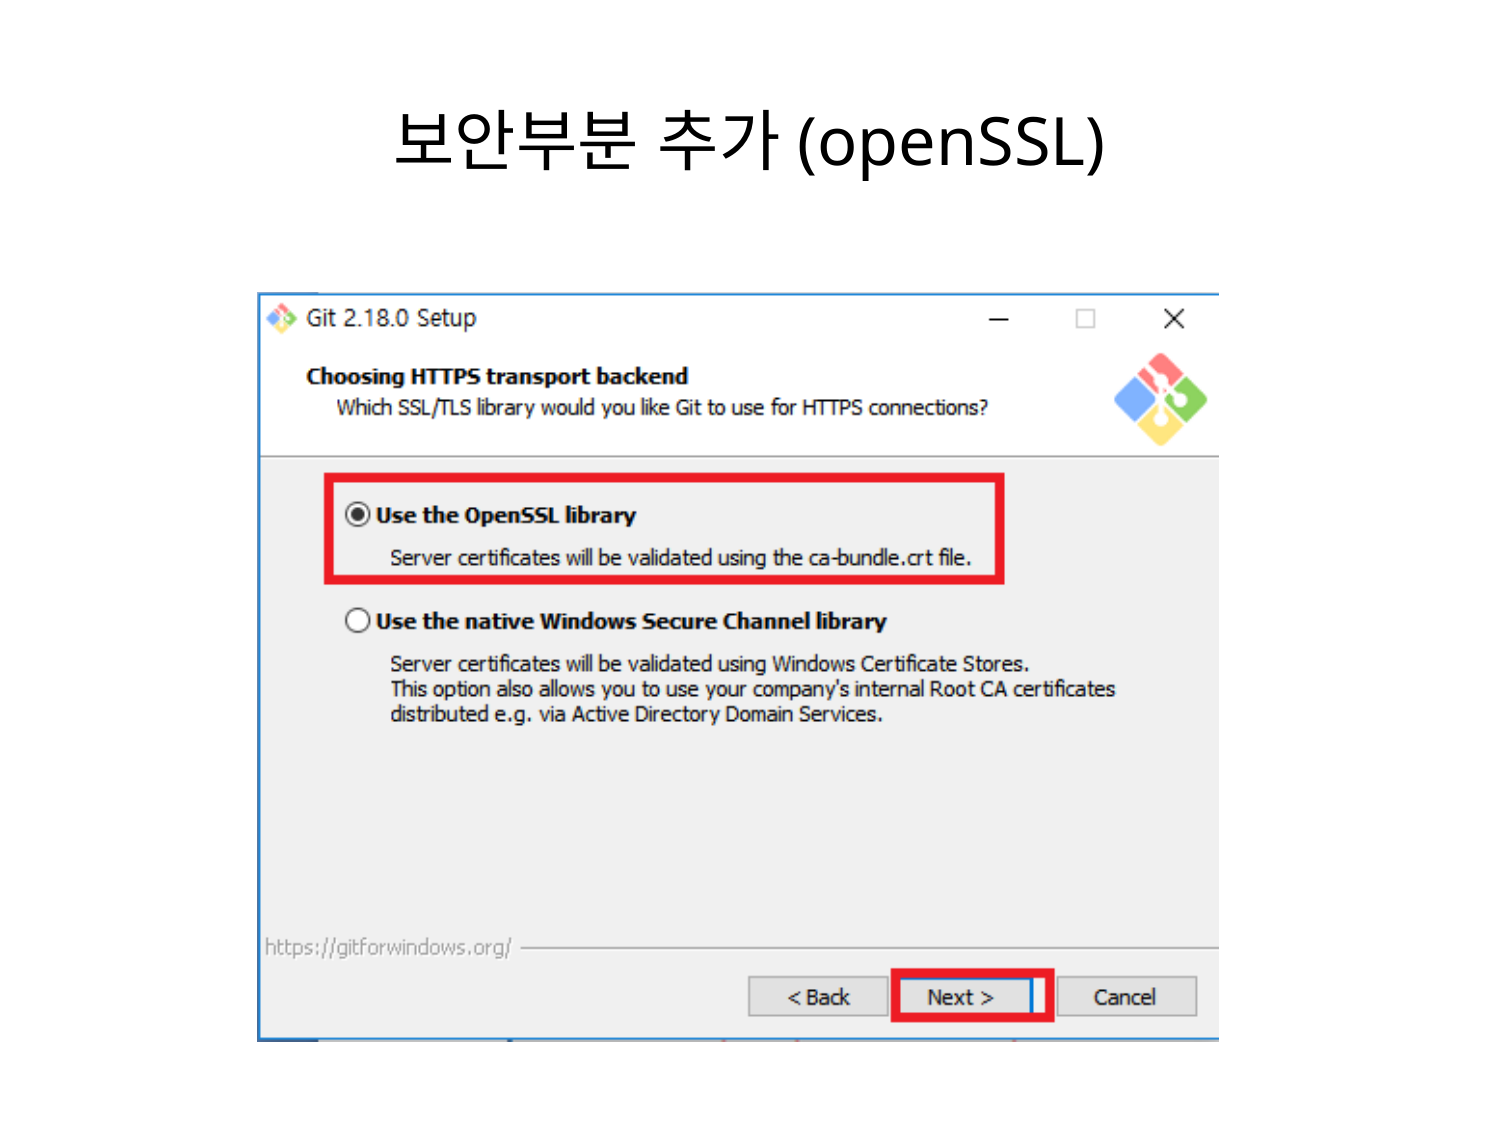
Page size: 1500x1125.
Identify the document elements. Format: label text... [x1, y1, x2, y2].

title 보안부분 추가(openSSL) [75, 45, 1425, 233]
picture [257, 292, 1219, 1043]
